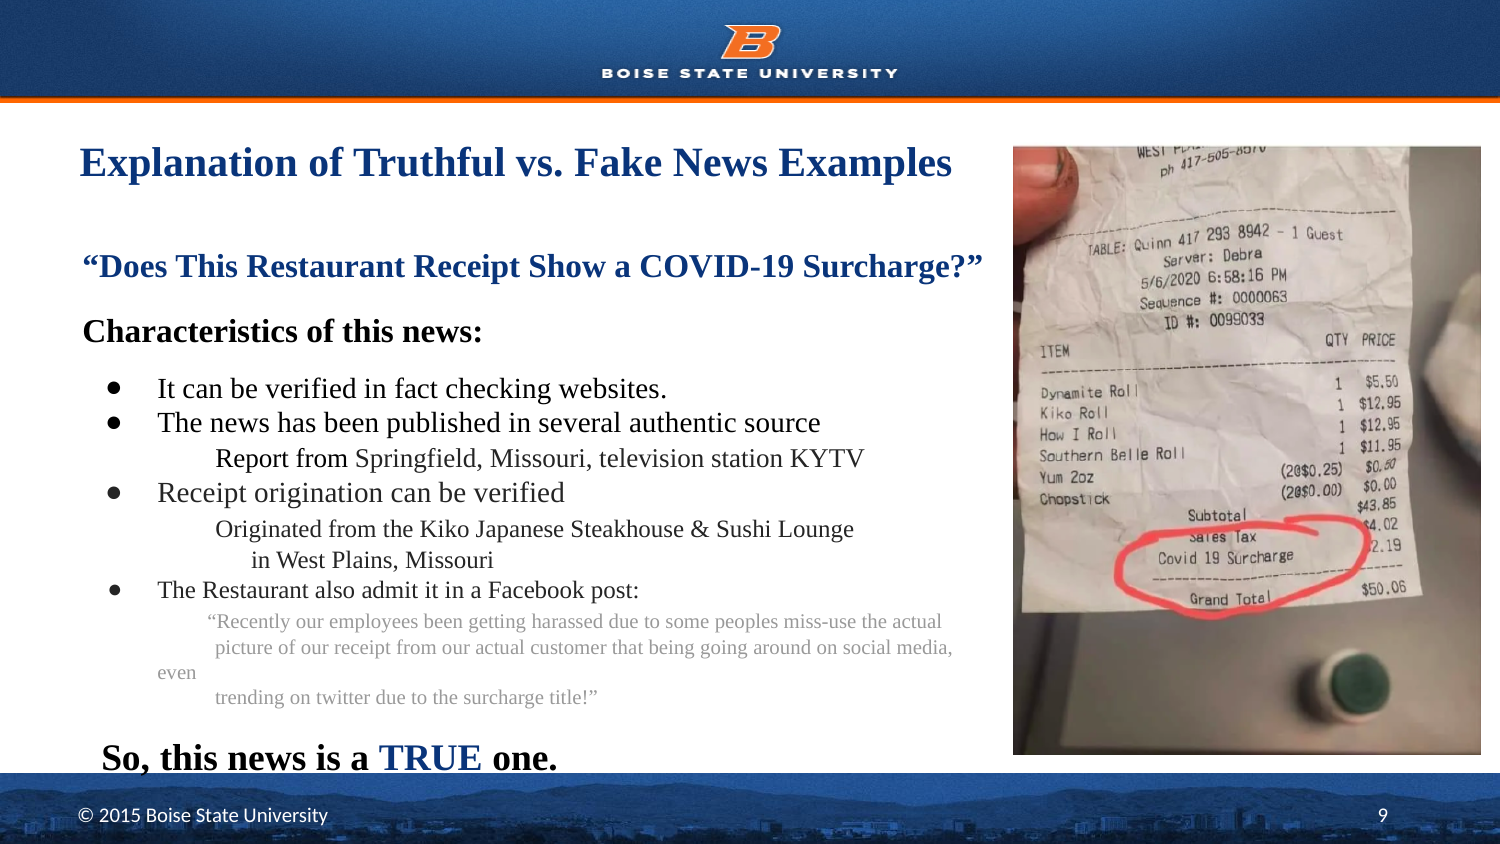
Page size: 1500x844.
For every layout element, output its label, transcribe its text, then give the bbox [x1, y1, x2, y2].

picture [1010, 142, 1482, 757]
picture [0, 773, 1500, 844]
text_box Explanation of Truthful vs. Fake News Examples [64, 119, 1011, 229]
picture [0, 0, 1500, 103]
text_box “Does This Restaurant Receipt Show a COVID-19 Surcharge?” Characteristics of this news: It can be verified in fact checking websites. The news has been published in several authentic source Report from Springfield, Missouri, television station KYTV Receipt origination can be verified Originated from the Kiko Japanese Steakhouse & Sushi Lounge in West Plains, Missouri The Restaurant also admit it in a Facebook post: “Recently our employees been getting harassed due to some peoples miss-use the actual picture of our receipt from our actual customer that being going around on social media, even trending on twitter due to the surcharge title!” So, this news is a TRUE one. [67, 229, 1004, 757]
